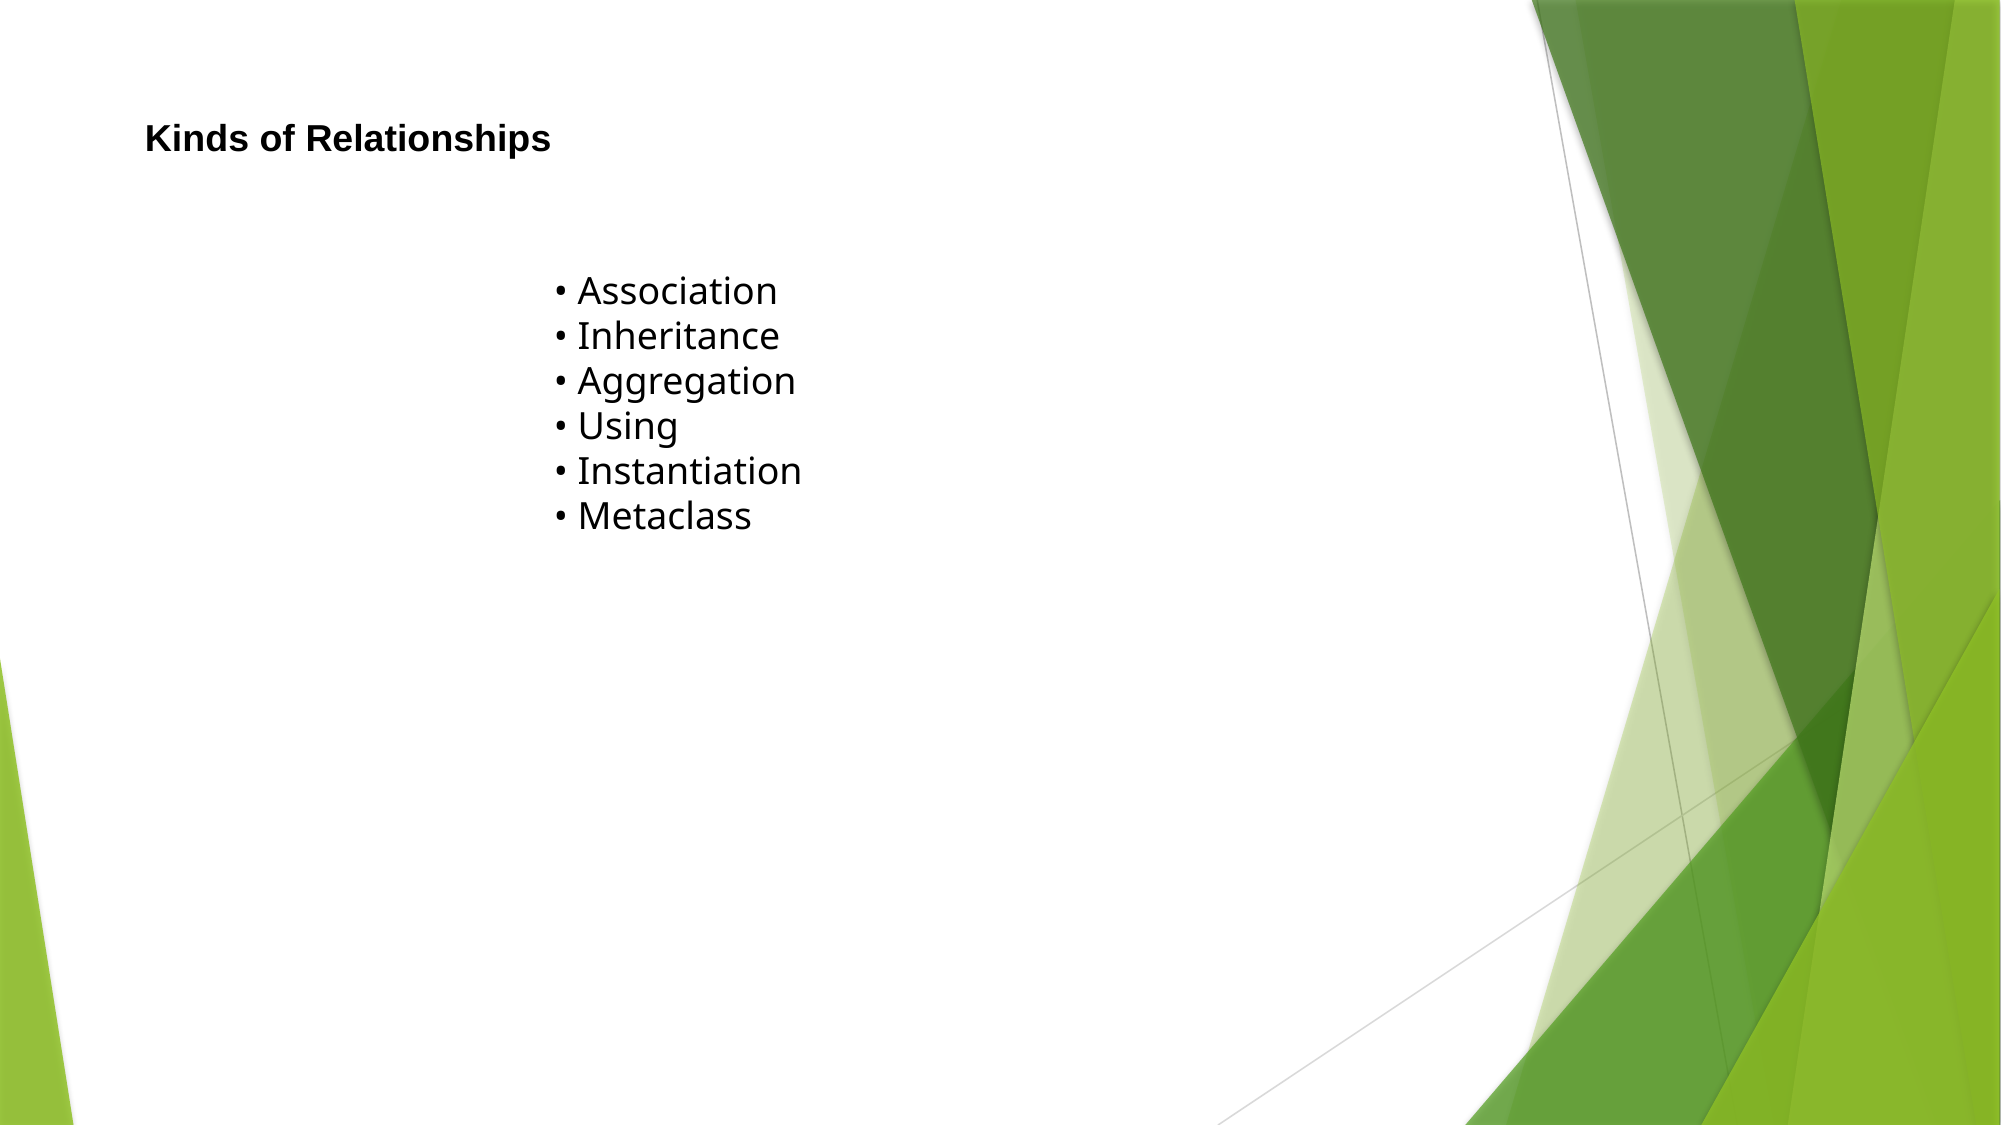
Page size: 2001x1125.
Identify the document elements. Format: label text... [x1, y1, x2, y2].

text_box Kinds of Relationships [130, 106, 567, 167]
text_box • Association • Inheritance • Aggregation • Using • Instantiation • Metaclass [539, 259, 1540, 545]
